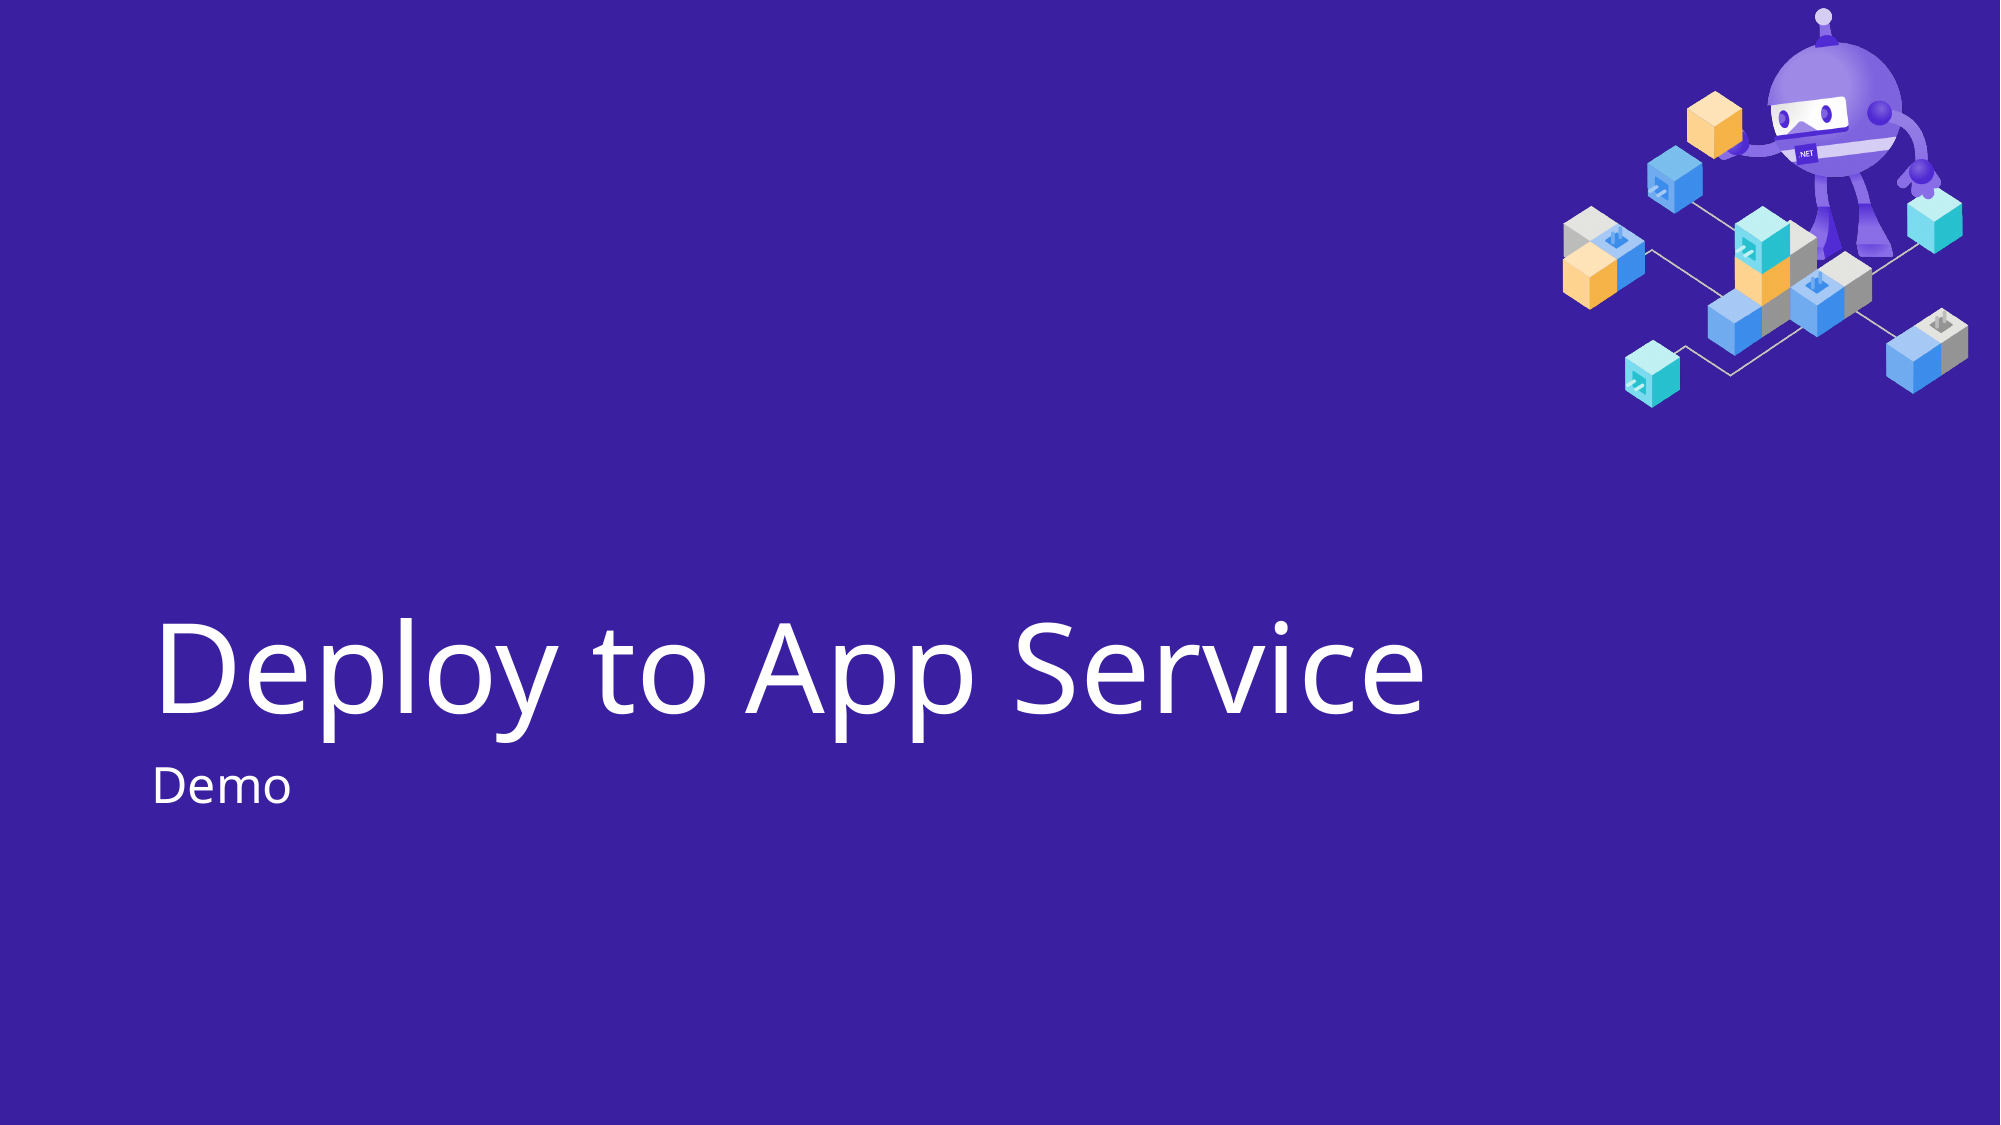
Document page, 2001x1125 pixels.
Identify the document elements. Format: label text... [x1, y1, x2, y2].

picture [1562, 8, 1969, 409]
title Deploy to App Service [136, 280, 1862, 749]
list Demo [136, 752, 1862, 999]
